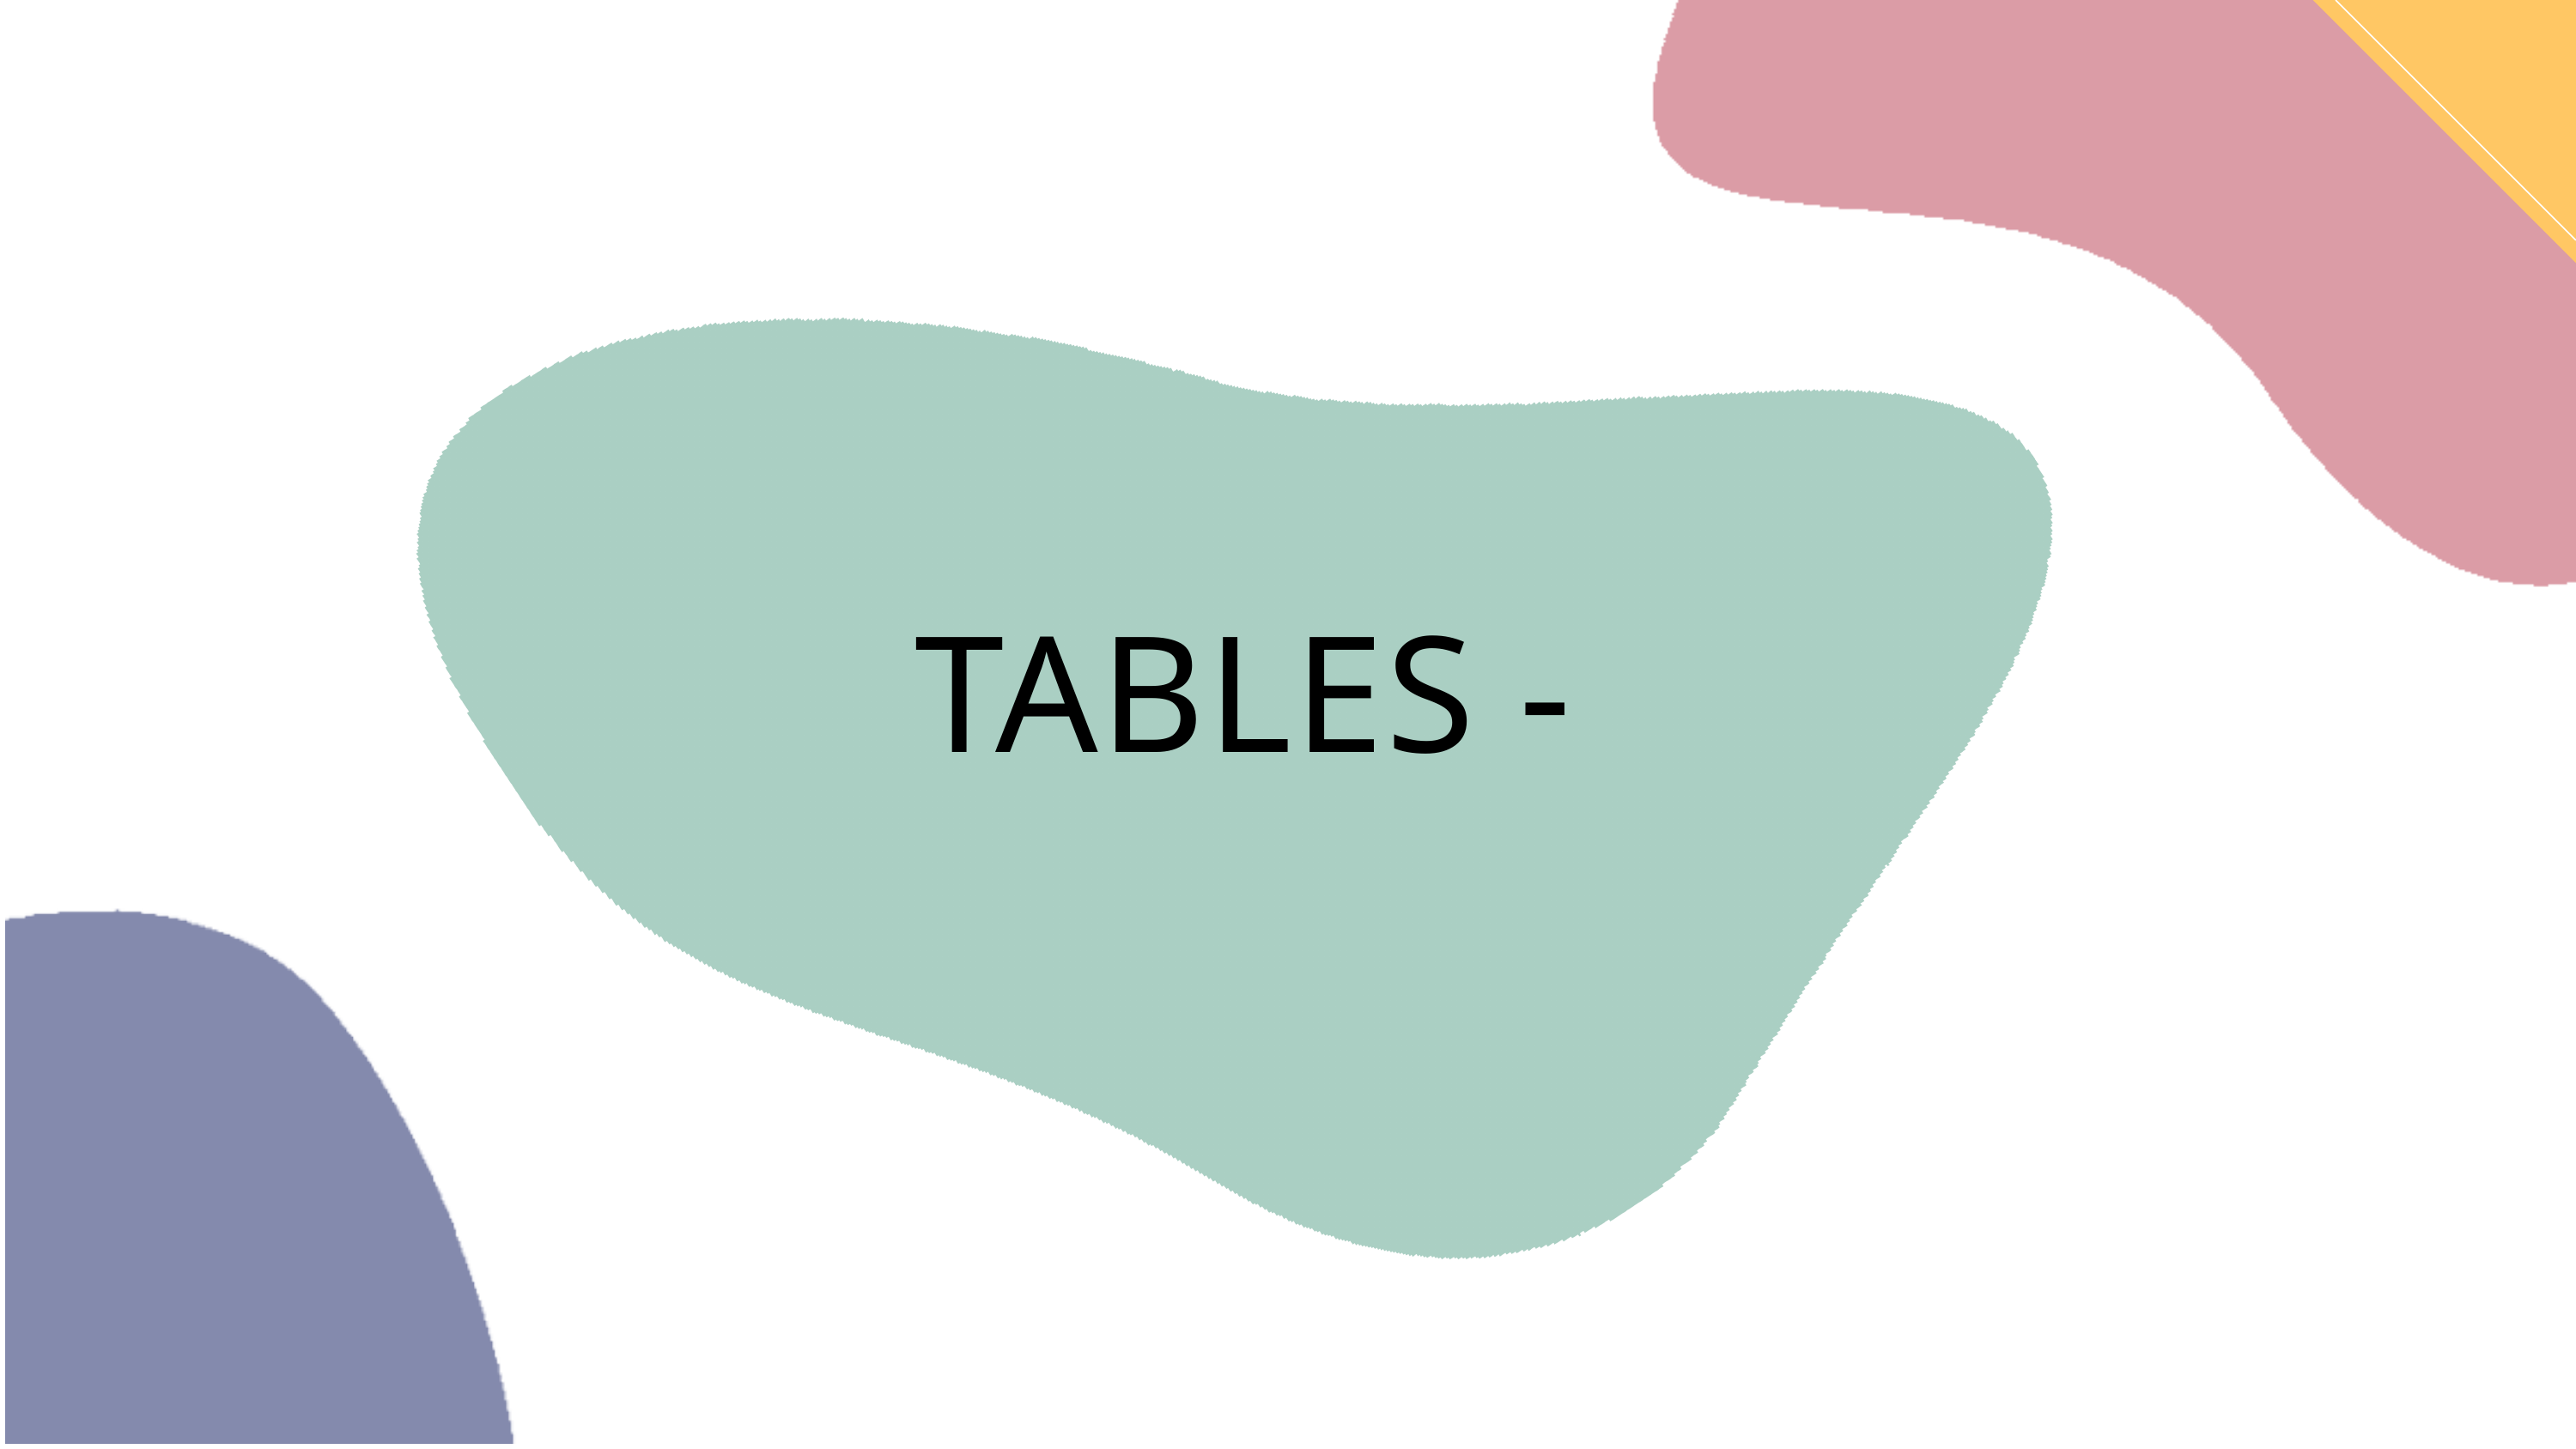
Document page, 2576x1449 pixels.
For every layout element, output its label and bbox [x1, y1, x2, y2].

text_box [4, 0, 2576, 1445]
